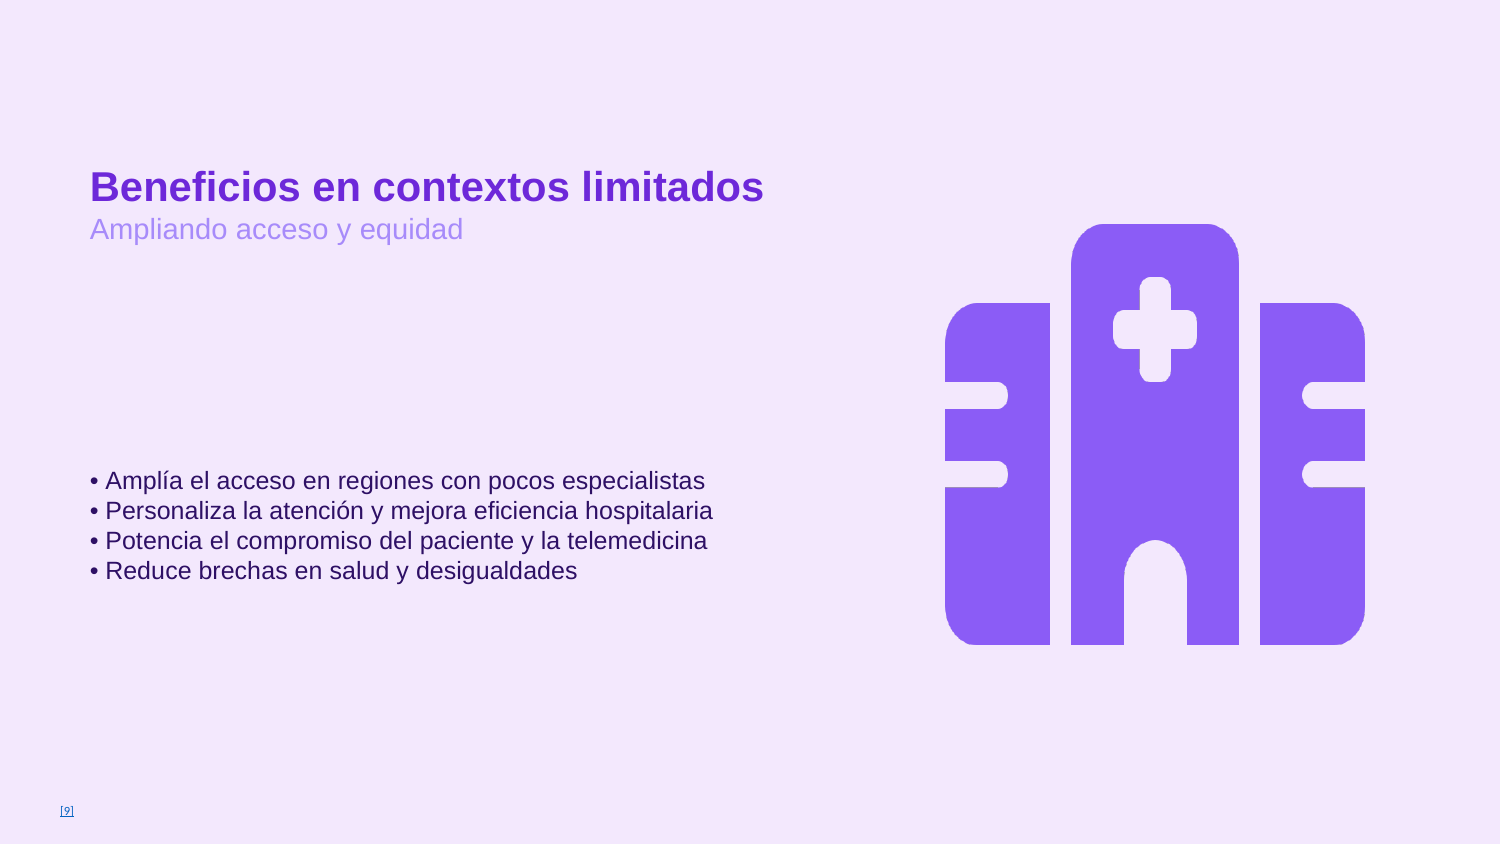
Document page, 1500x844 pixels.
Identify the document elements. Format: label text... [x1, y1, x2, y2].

text_box • Amplía el acceso en regiones con pocos especialistas • Personaliza la atención y mejora eficiencia hospitalaria • Potencia el compromiso del paciente y la telemedicina • Reduce brechas en salud y desigualdades [74, 299, 900, 750]
picture [944, 224, 1365, 645]
text_box [9] [59, 791, 1440, 829]
text_box Beneficios en contextos limitados Ampliando acceso y equidad [74, 119, 900, 285]
